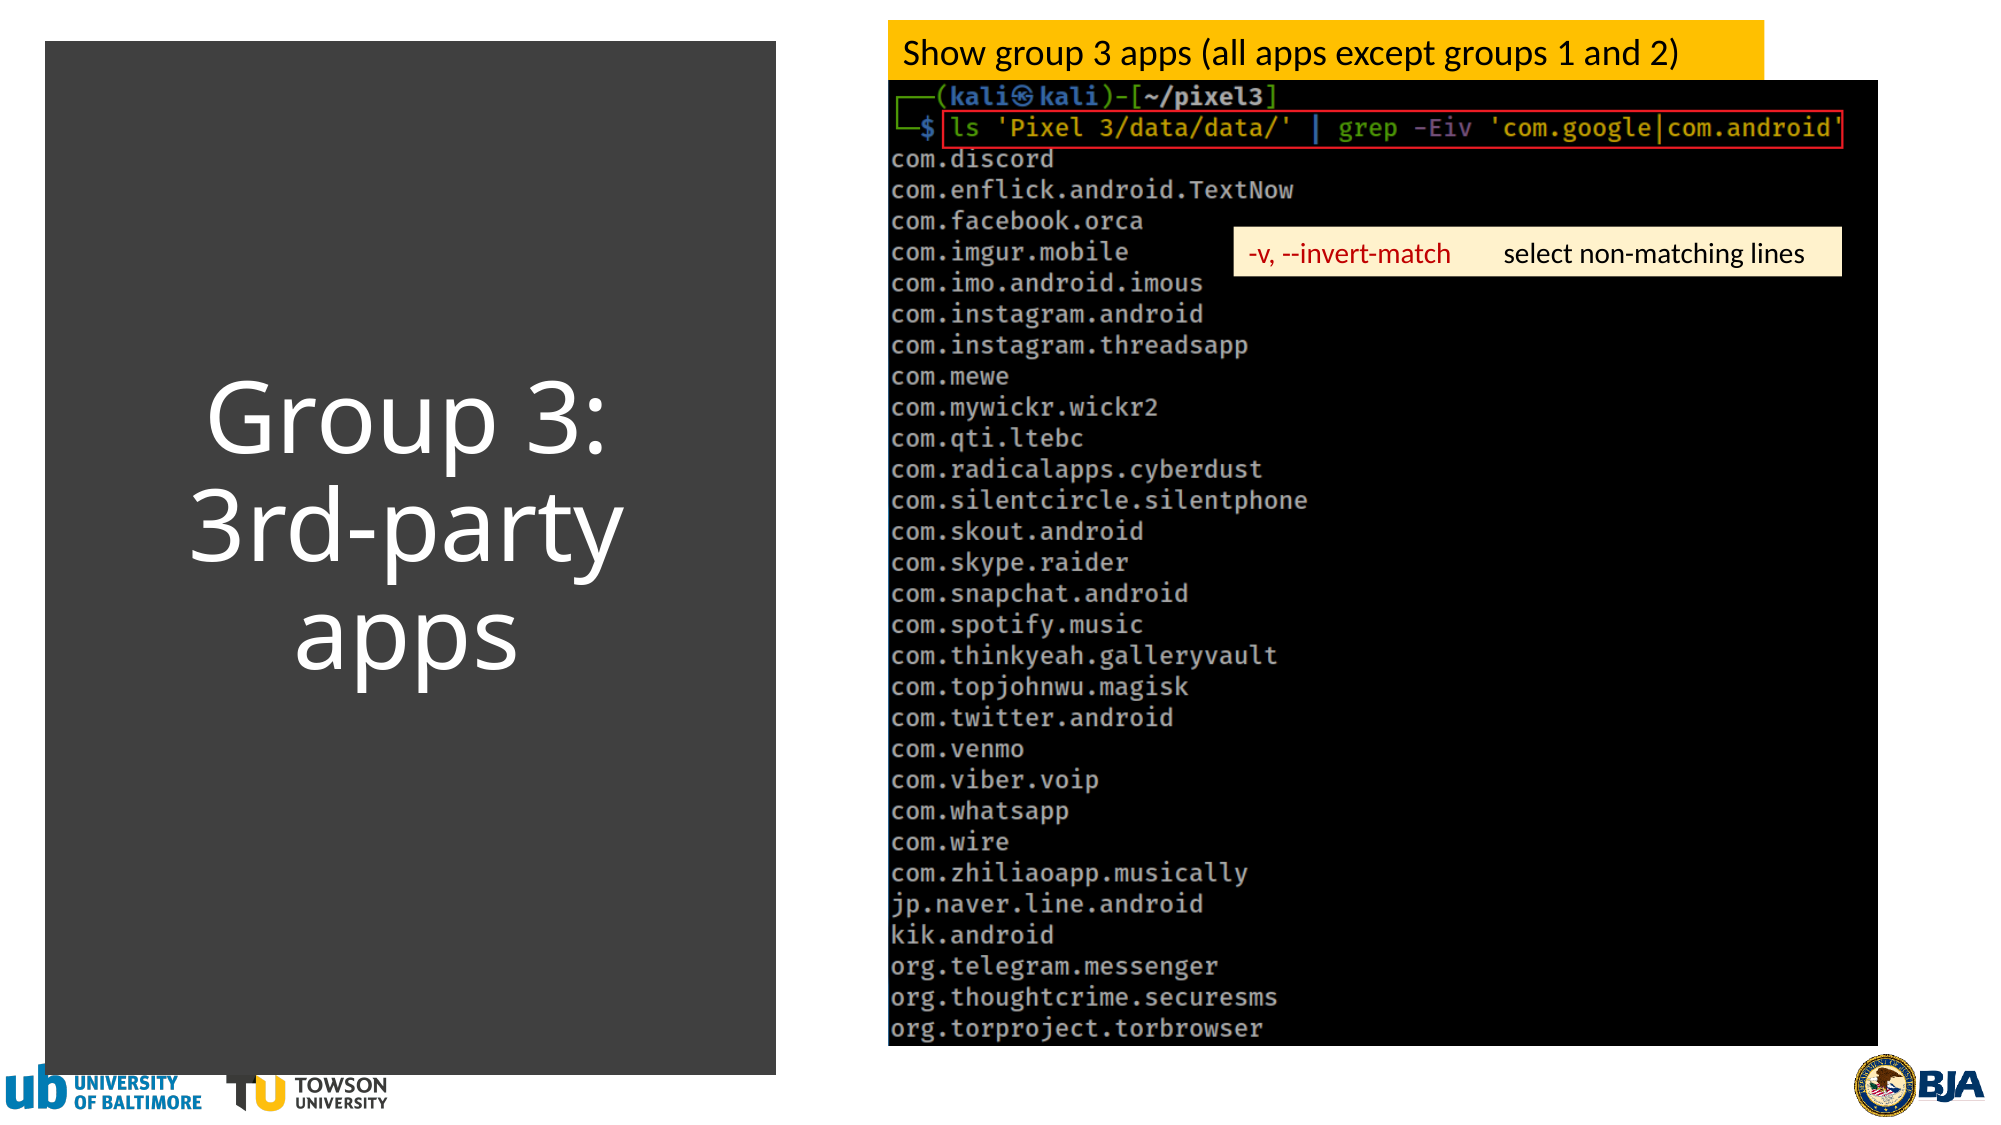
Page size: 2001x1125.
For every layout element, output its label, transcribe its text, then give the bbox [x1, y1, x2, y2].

picture [1854, 1054, 1986, 1117]
picture [0, 1031, 407, 1125]
text_box [54, 50, 767, 1066]
text_box Show group 3 apps (all apps except groups 1 and 2) [888, 20, 1765, 80]
title Group 3: 3rd-party apps [121, 121, 693, 936]
picture [888, 80, 1878, 1046]
